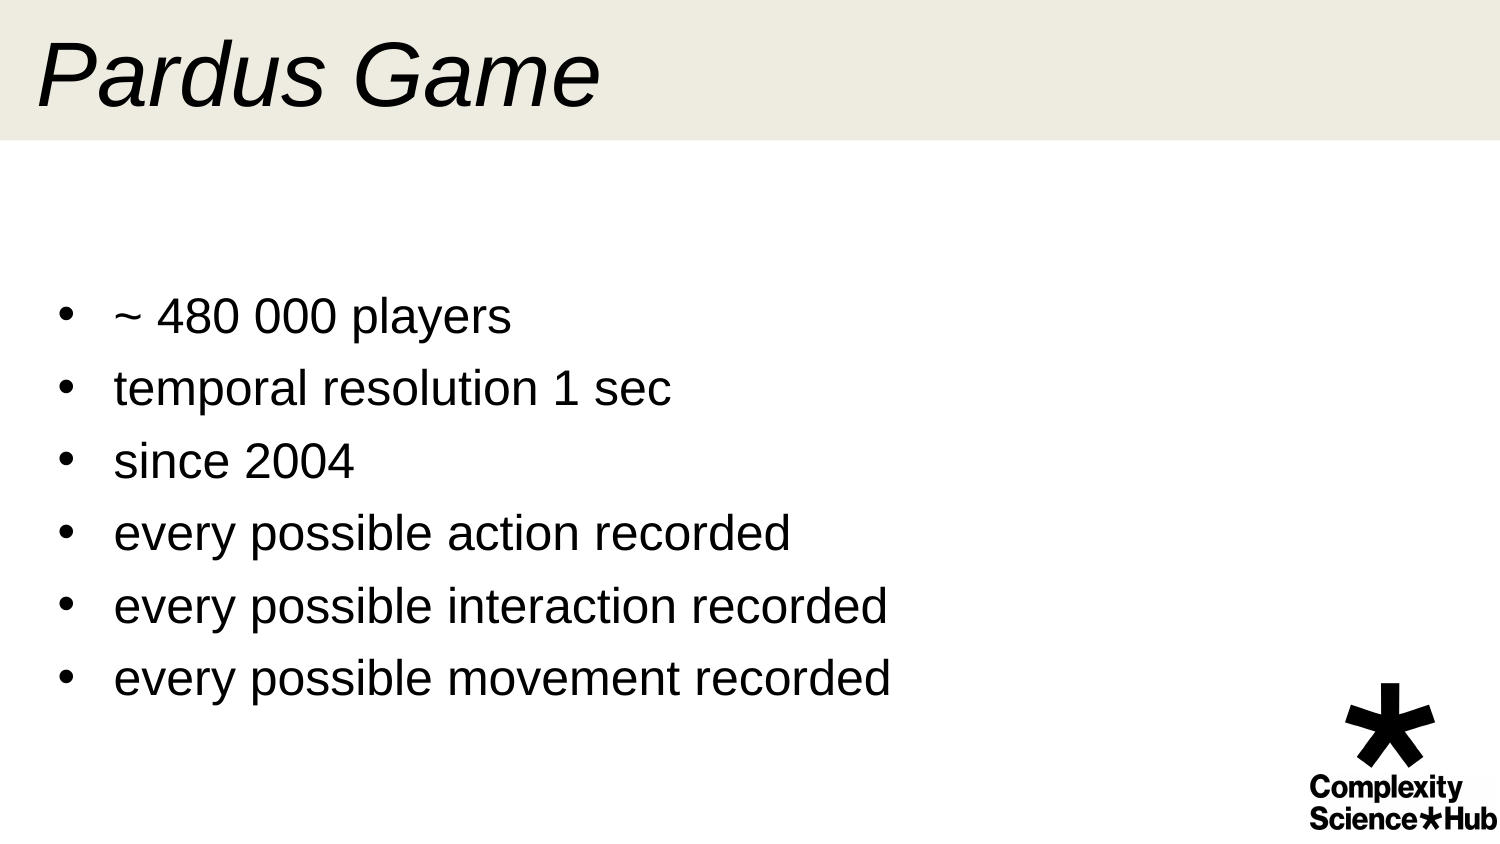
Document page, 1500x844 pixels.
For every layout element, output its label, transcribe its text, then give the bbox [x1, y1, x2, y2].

list ~ 480 000 players temporal resolution 1 sec since 2004 every possible action recorded every possible interaction recorded every possible movement recorded [56, 282, 1500, 844]
title Pardus Game [28, 0, 1426, 142]
